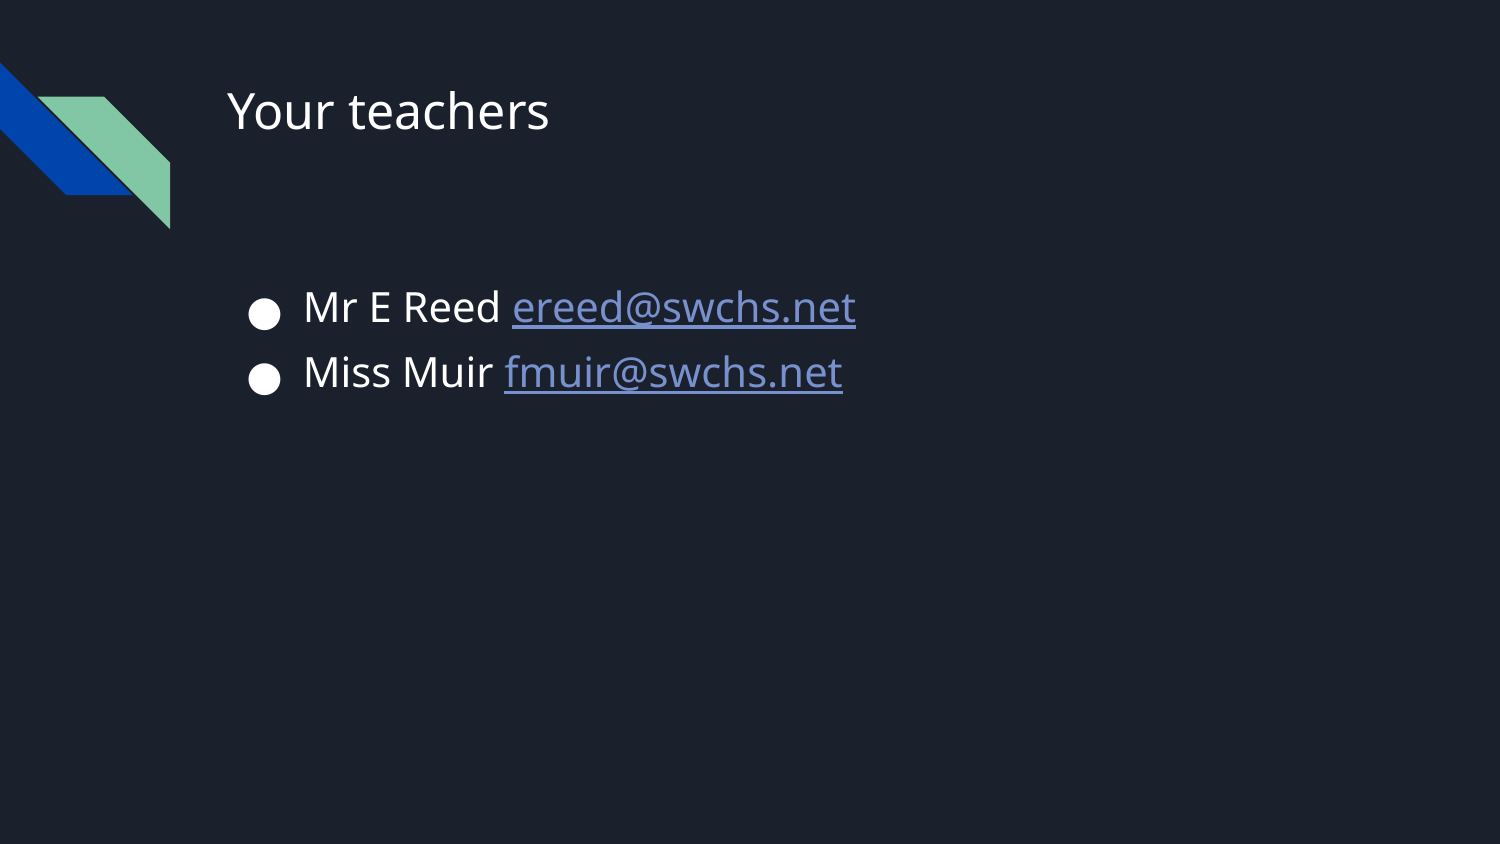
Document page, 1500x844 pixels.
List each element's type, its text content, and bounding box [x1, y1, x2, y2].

list Mr E Reed ereed@swchs.net Miss Muir fmuir@swchs.net [212, 257, 1368, 735]
title Your teachers [212, 64, 1368, 215]
